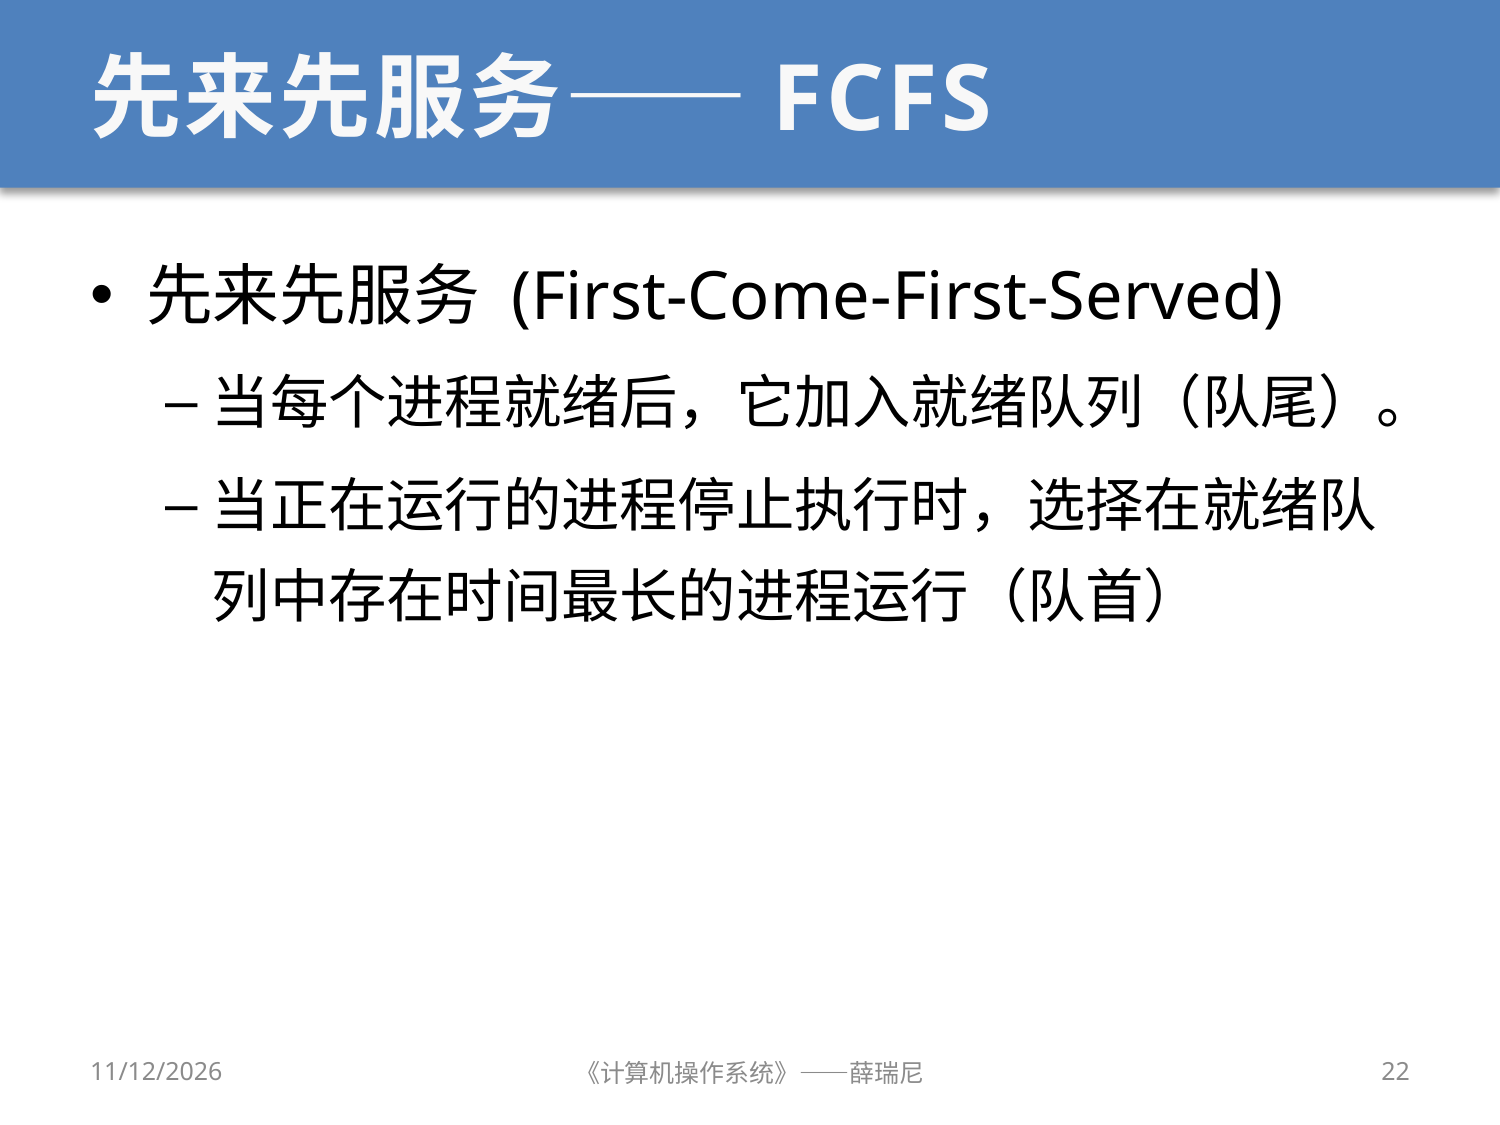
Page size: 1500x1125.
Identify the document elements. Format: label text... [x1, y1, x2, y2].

footer 《计算机操作系统》——薛瑞尼 [512, 1042, 988, 1103]
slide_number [75, 1042, 425, 1103]
title 先来先服务——FCFS [75, 0, 1425, 188]
slide_number 22 [1074, 1042, 1425, 1103]
list 先来先服务 (First-Come-First-Served) 当每个进程就绪后，它加入就绪队列（队尾）。 当正在运行的进程停止执行时，选择在就绪队列中存在时间最长的进程运行（队首） [75, 221, 1425, 1021]
